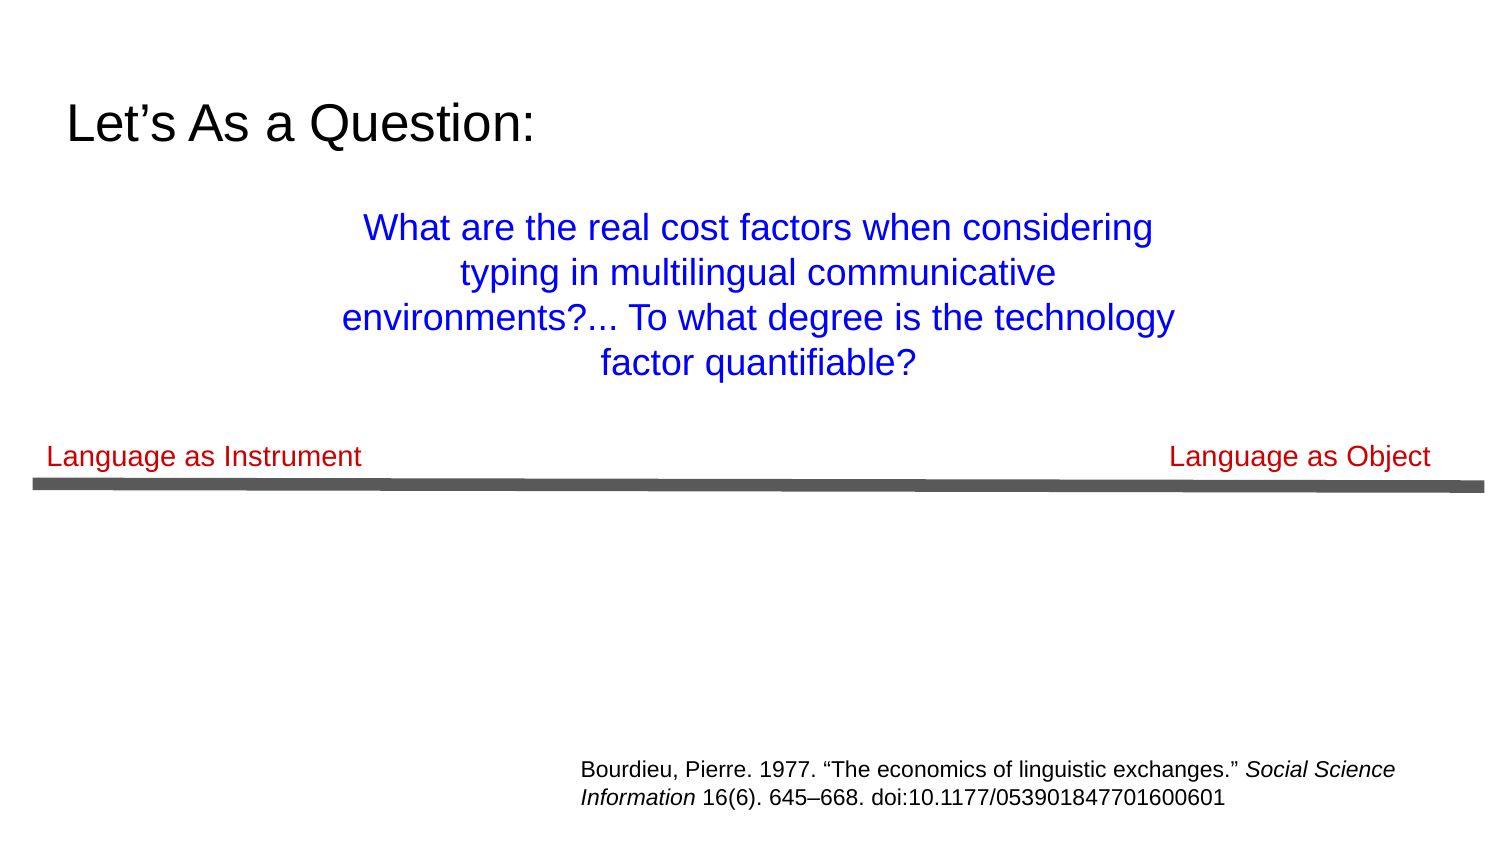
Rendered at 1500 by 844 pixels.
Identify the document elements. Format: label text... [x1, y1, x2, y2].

text_box Bourdieu, Pierre. 1977. “The economics of linguistic exchanges.” Social Science Information 16(6). 645–668. doi:10.1177/053901847701600601 [565, 739, 1458, 825]
text_box What are the real cost factors when considering typing in multilingual communicative environments?... To what degree is the technology factor quantifiable? [312, 188, 1205, 399]
title Let’s As a Question: [51, 72, 1449, 167]
text_box Language as Instrument [20, 421, 389, 487]
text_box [32, 483, 1485, 487]
text_box Language as Object [1116, 421, 1485, 483]
